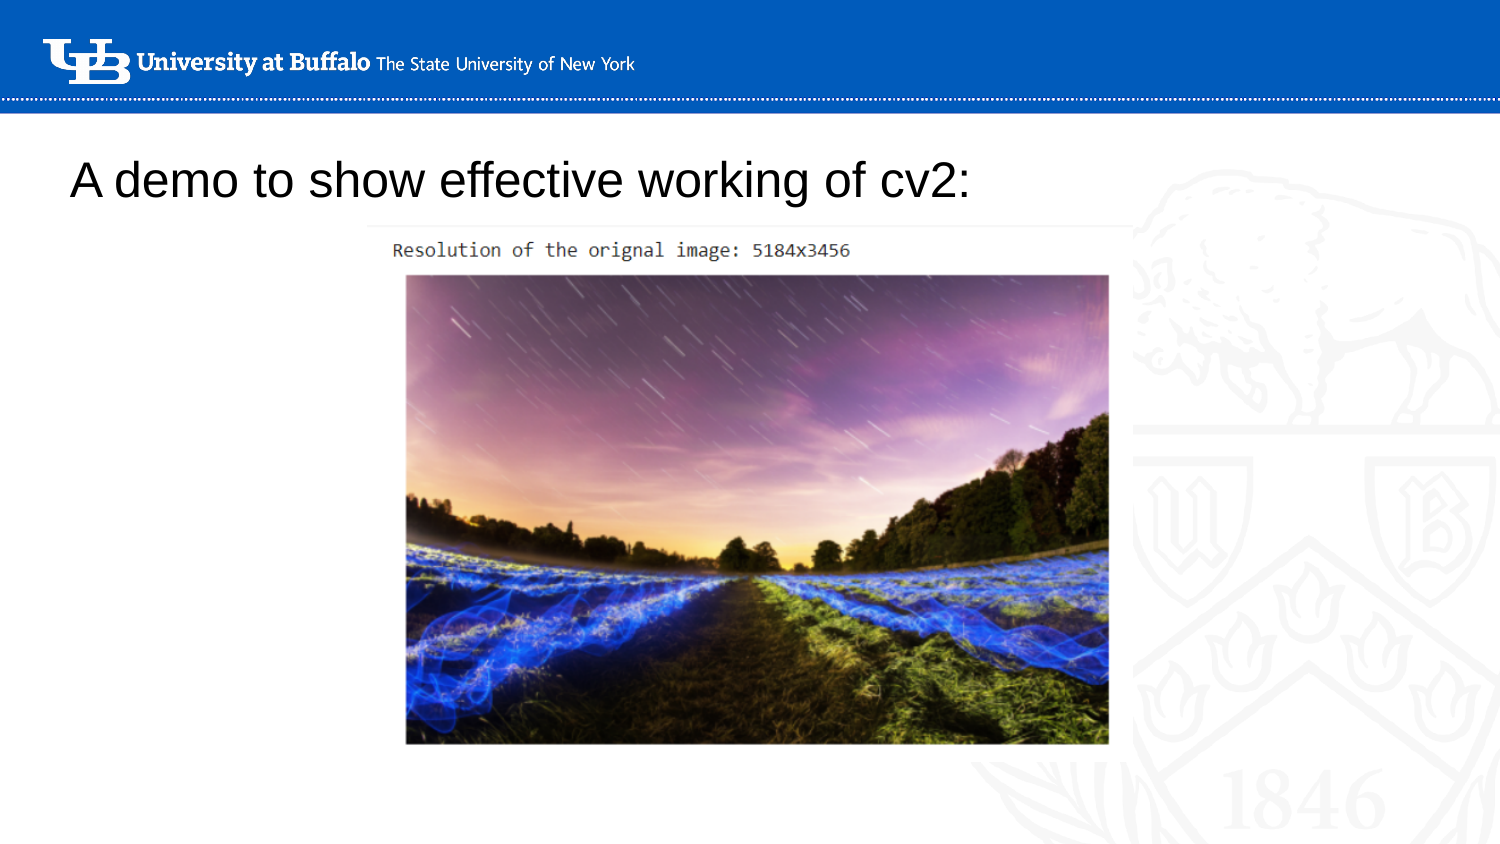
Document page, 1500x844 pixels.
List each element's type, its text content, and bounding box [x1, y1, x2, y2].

picture [0, 0, 1500, 844]
title A demo to show effective working of cv2: [69, 105, 1451, 258]
